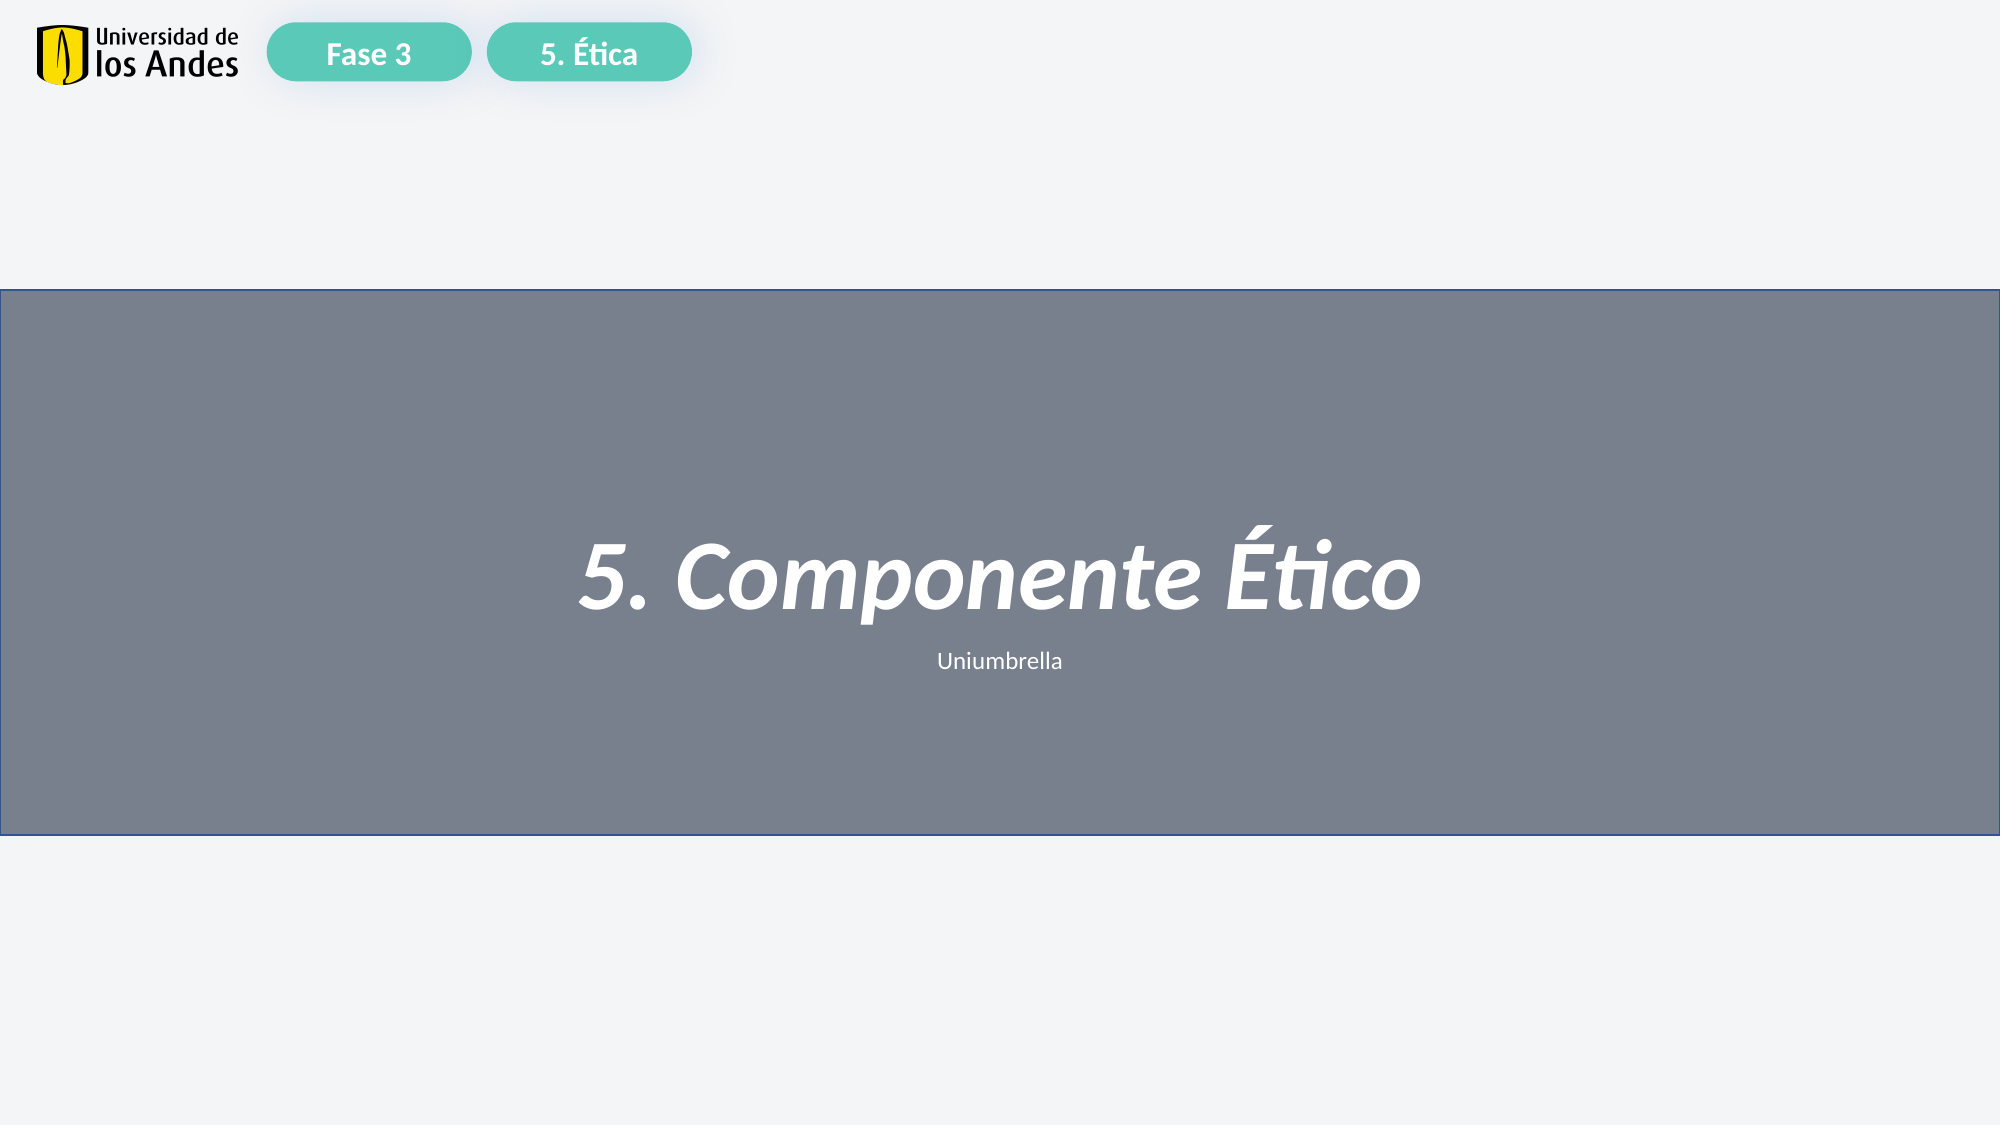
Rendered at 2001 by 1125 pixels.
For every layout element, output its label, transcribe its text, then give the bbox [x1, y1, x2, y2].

text_box Fase 3 [265, 21, 473, 83]
picture [37, 25, 238, 85]
text_box 5. Ética [485, 21, 694, 83]
text_box 5. Componente Ético Uniumbrella [0, 289, 2000, 836]
